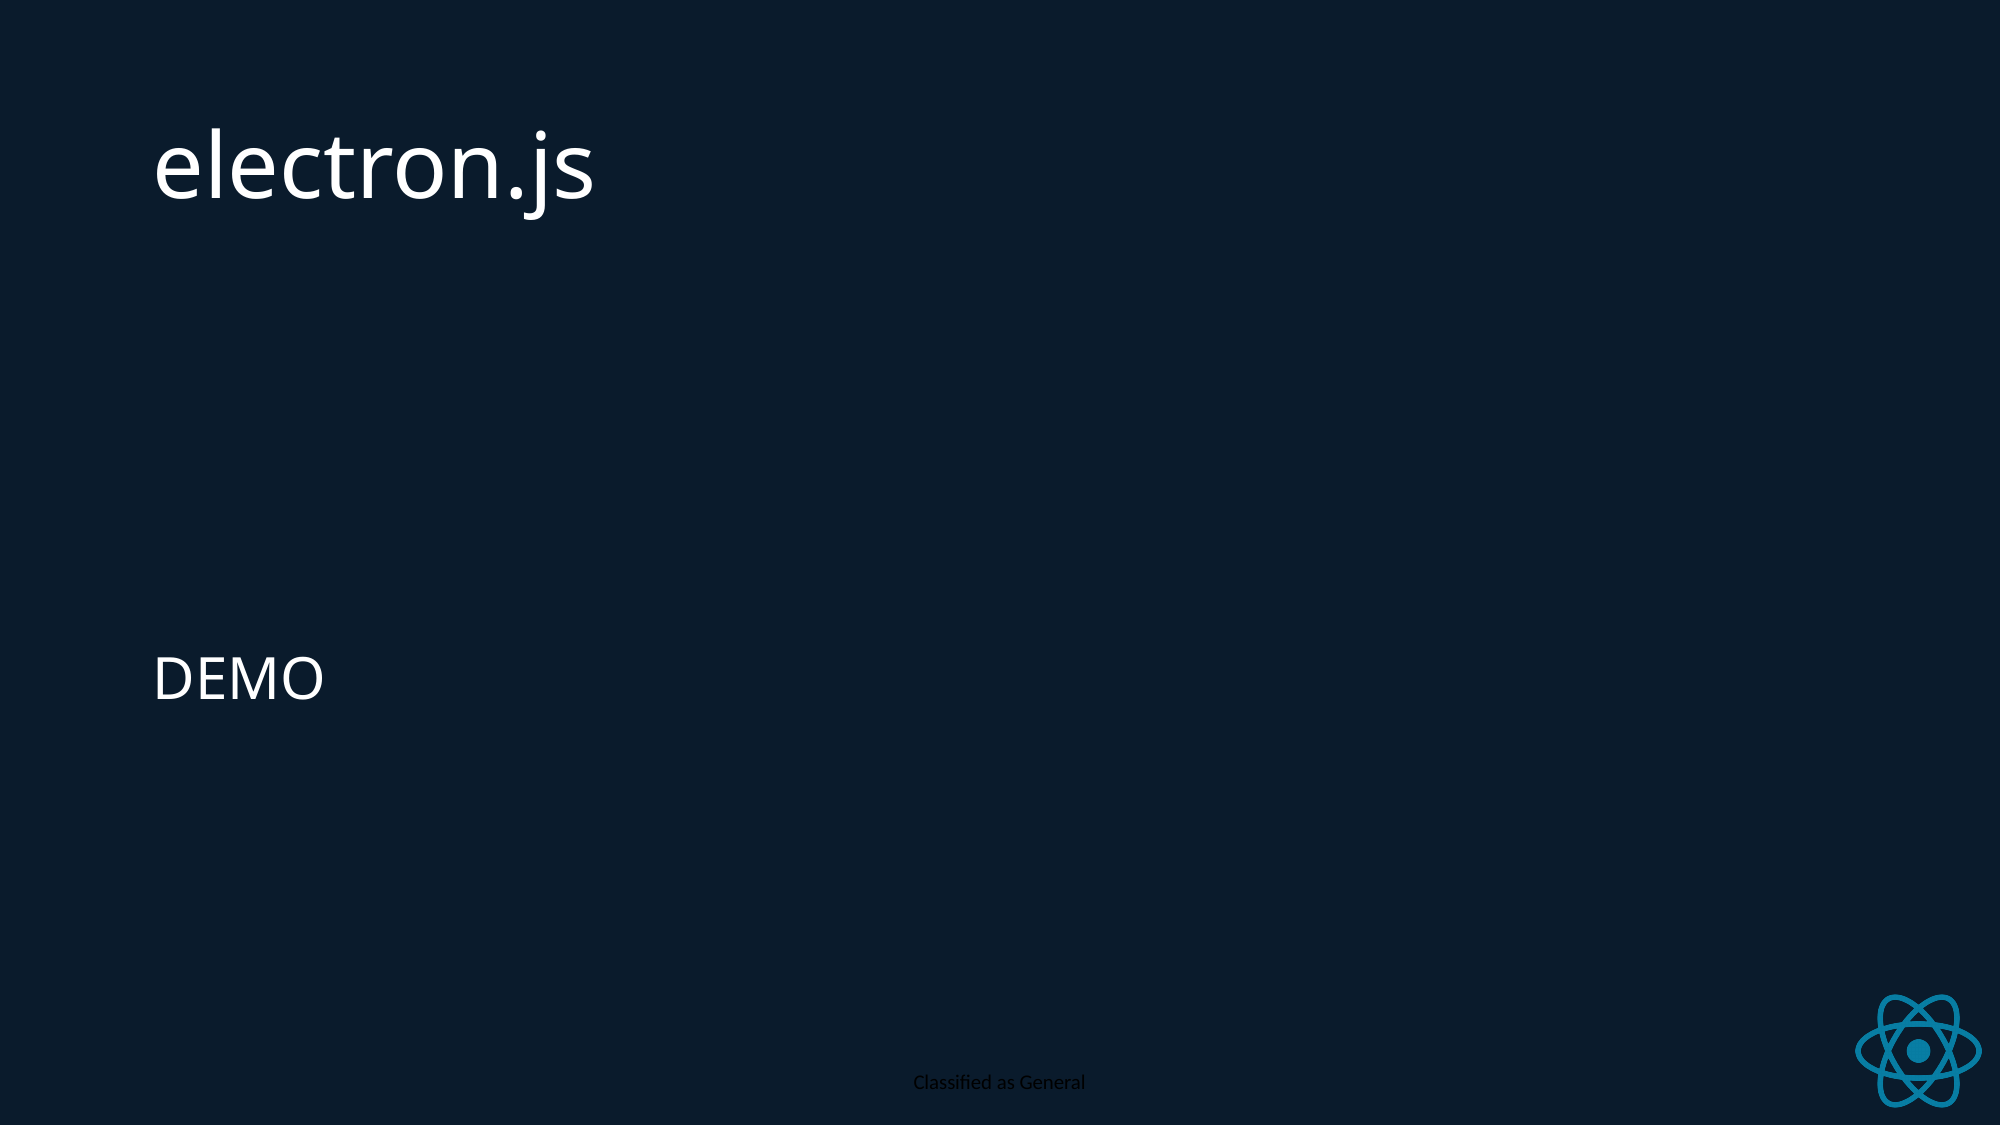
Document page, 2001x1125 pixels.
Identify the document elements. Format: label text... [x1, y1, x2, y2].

title electron.js [137, 59, 1863, 278]
picture [1851, 989, 1985, 1113]
list DEMO [137, 299, 1863, 1014]
